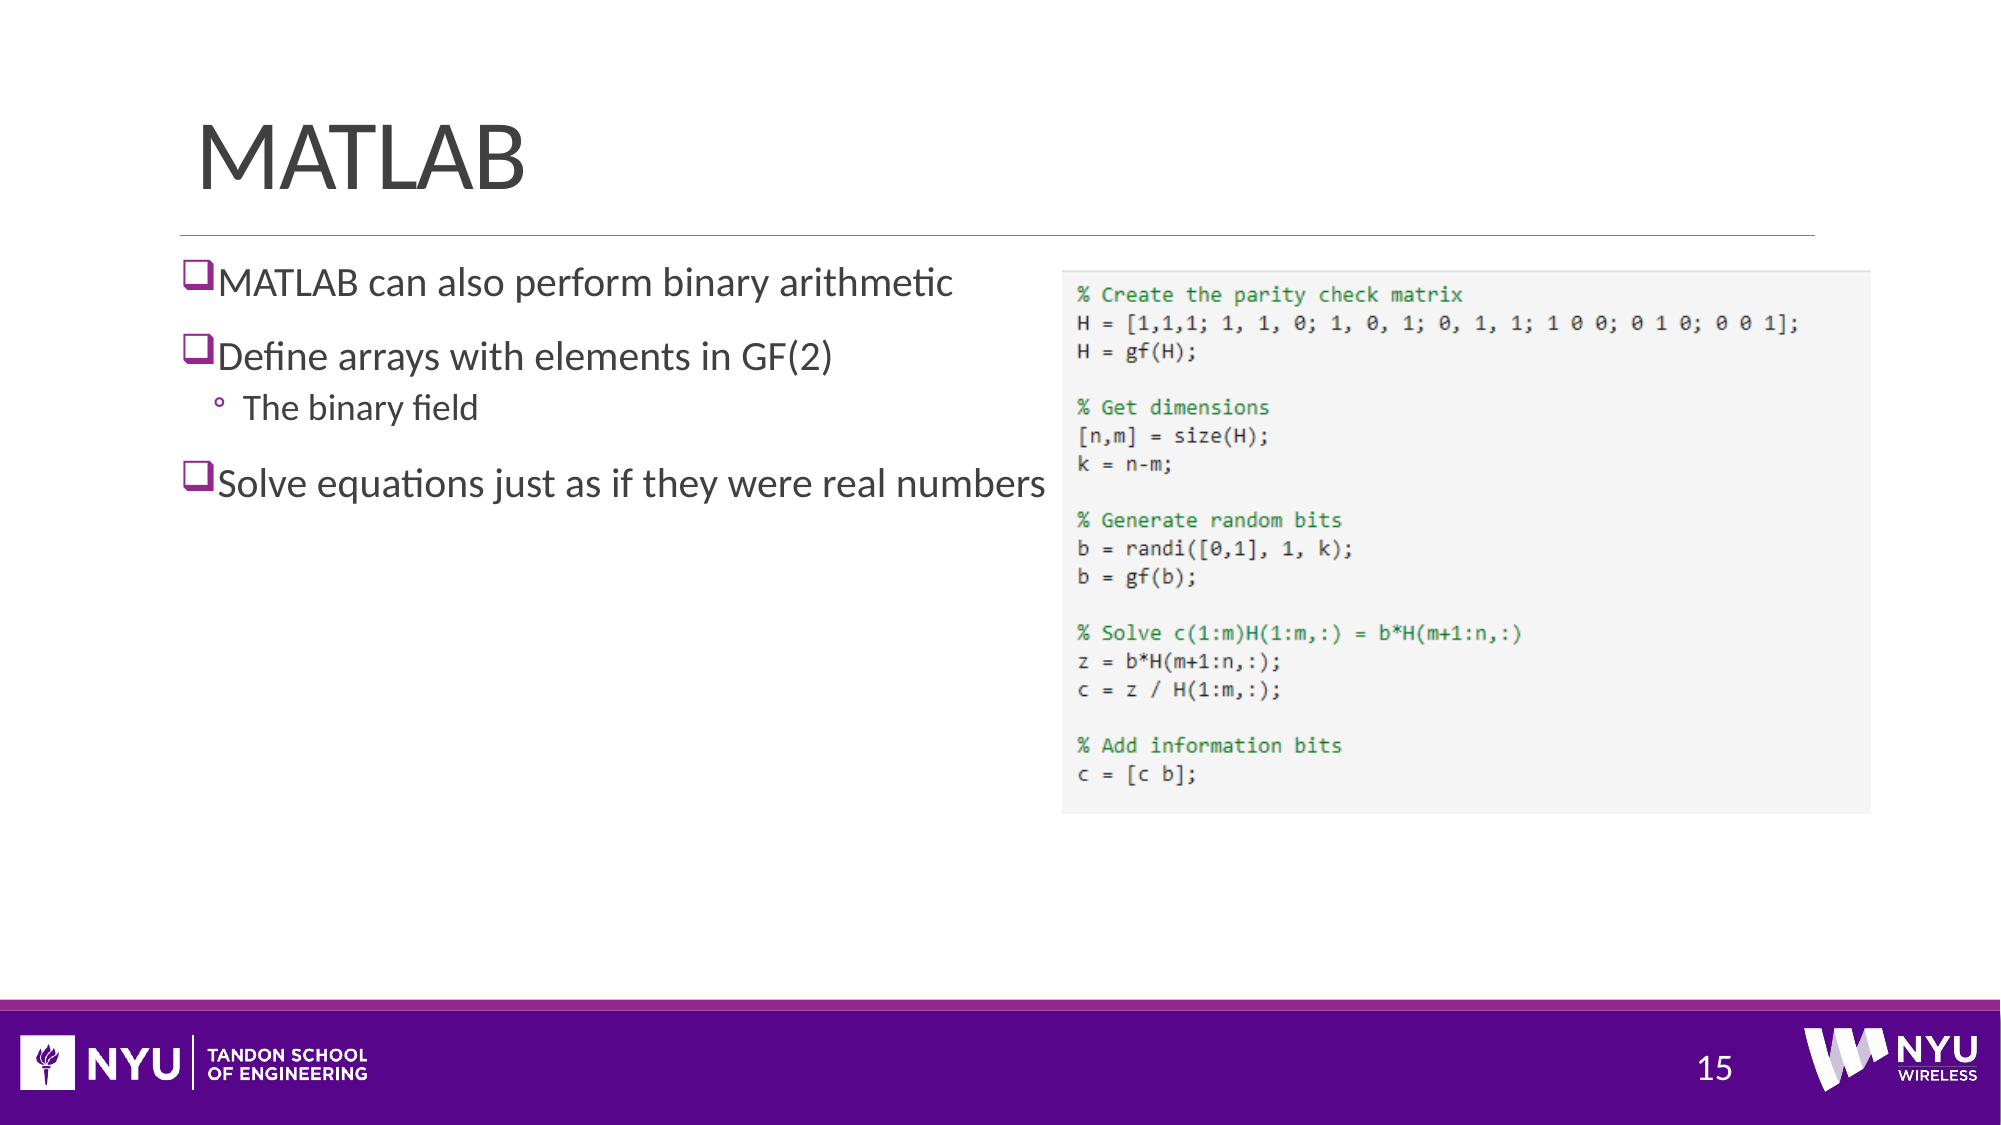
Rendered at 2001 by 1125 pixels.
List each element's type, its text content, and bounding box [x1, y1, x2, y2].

title MATLAB [180, 47, 1830, 218]
picture [1062, 265, 1872, 814]
slide_number 15 [1533, 1035, 1749, 1096]
list MATLAB can also perform binary arithmetic Define arrays with elements in GF(2) The binary field Solve equations just as if they were real numbers [180, 252, 1830, 963]
